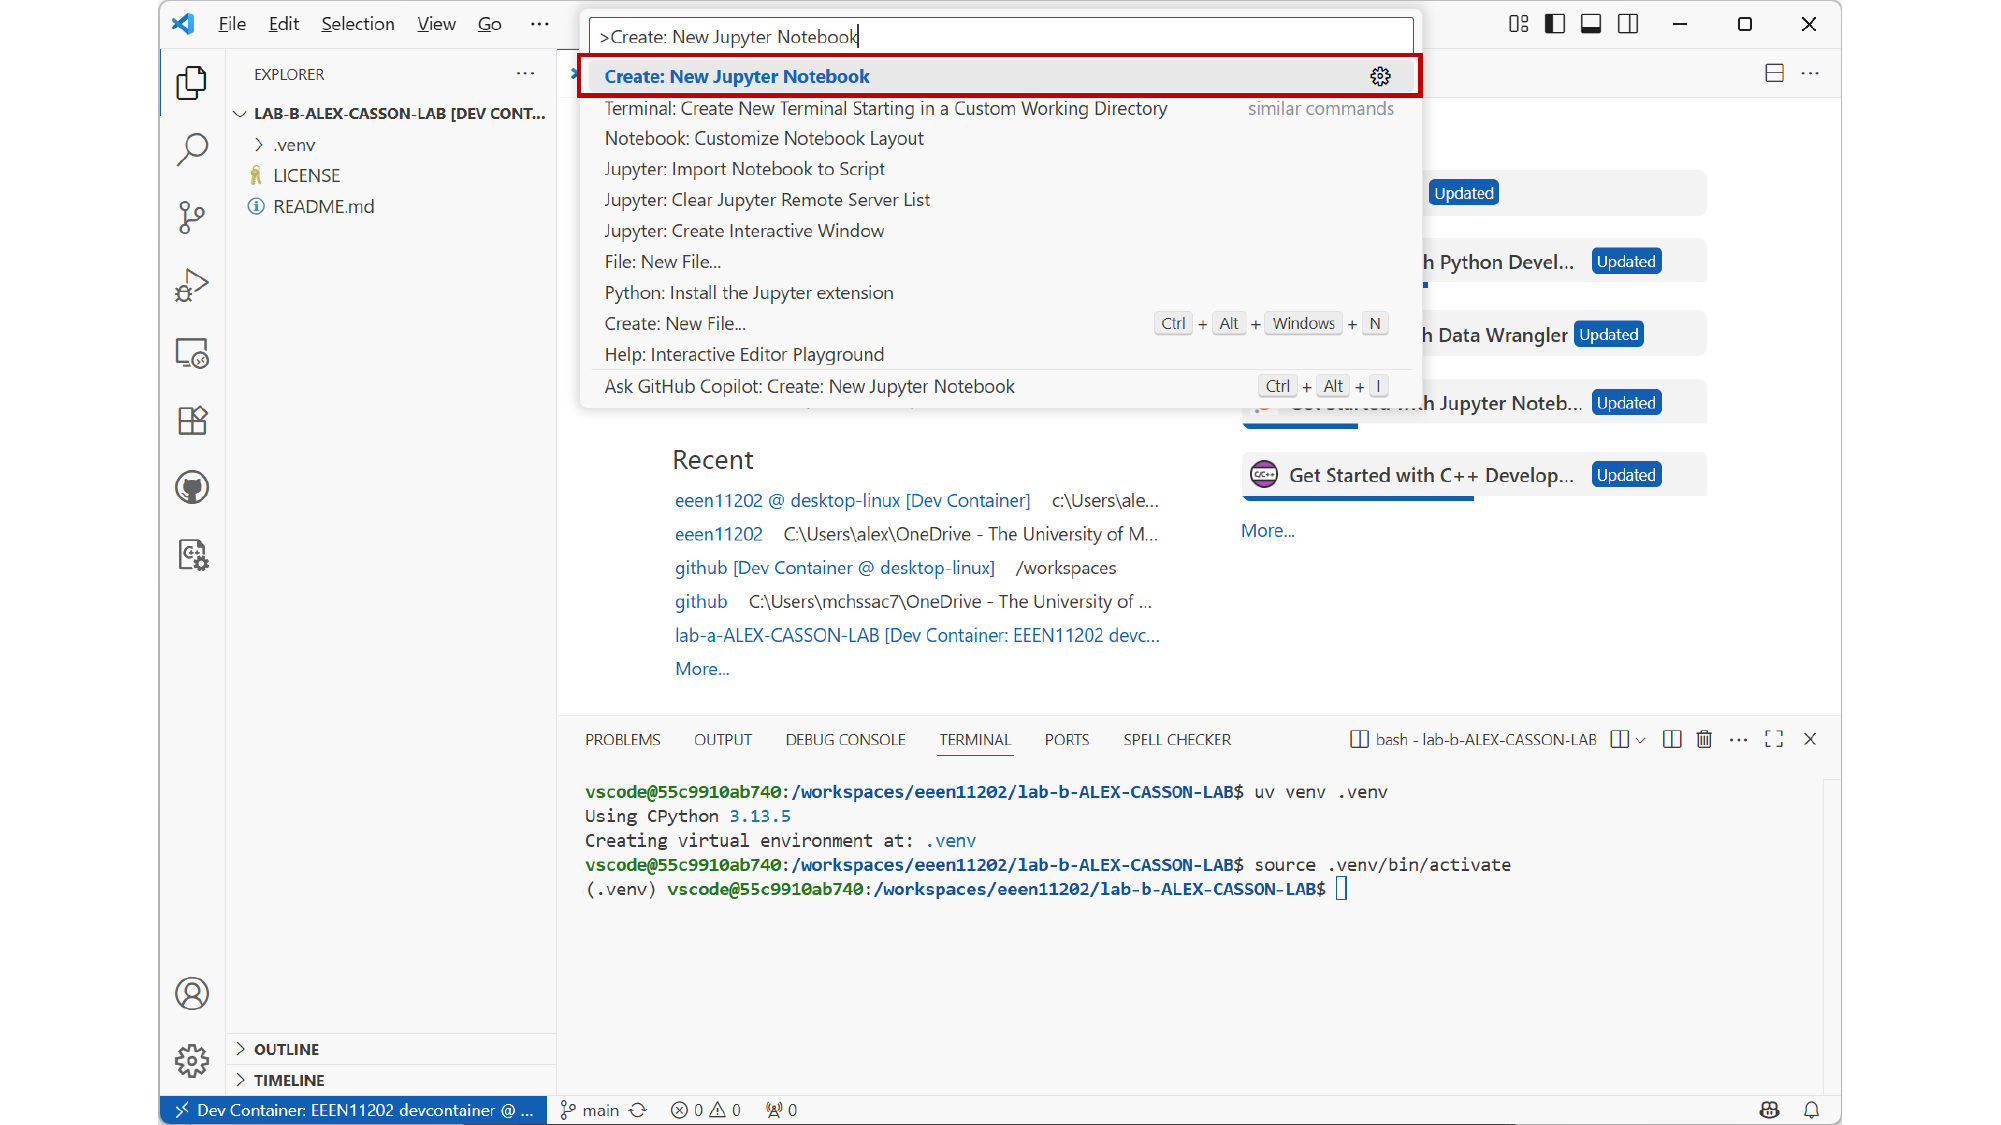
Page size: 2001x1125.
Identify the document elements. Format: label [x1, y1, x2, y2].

picture [157, 0, 1843, 1125]
